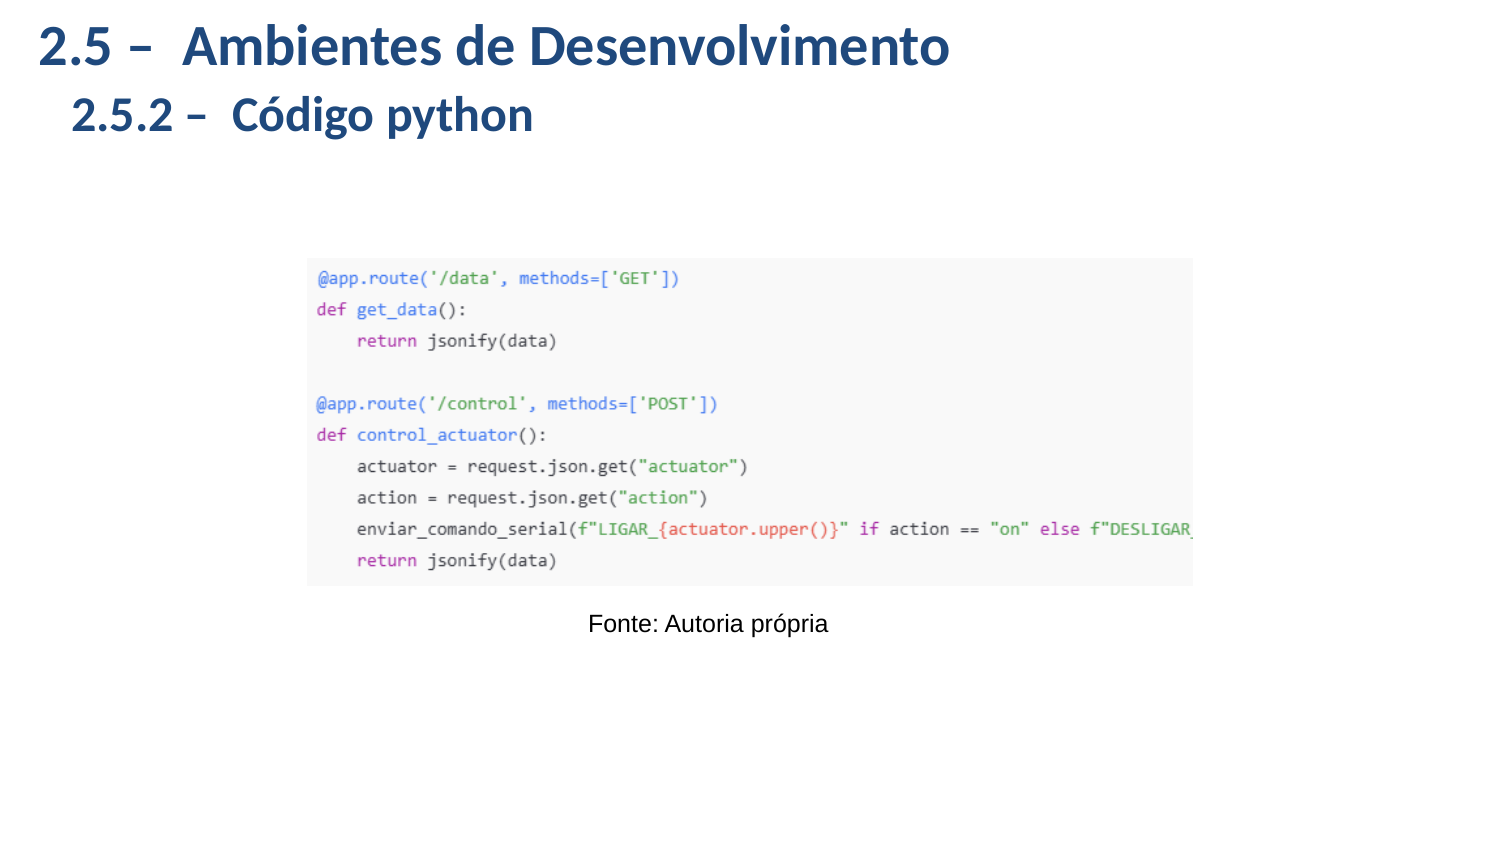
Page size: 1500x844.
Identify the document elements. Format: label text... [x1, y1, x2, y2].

text_box 2.5 – Ambientes de Desenvolvimento [0, 0, 1341, 73]
text_box 2.5.2 – Código python [0, 73, 1374, 149]
text_box Fonte: Autoria própria [573, 599, 1142, 645]
picture [306, 257, 1194, 586]
